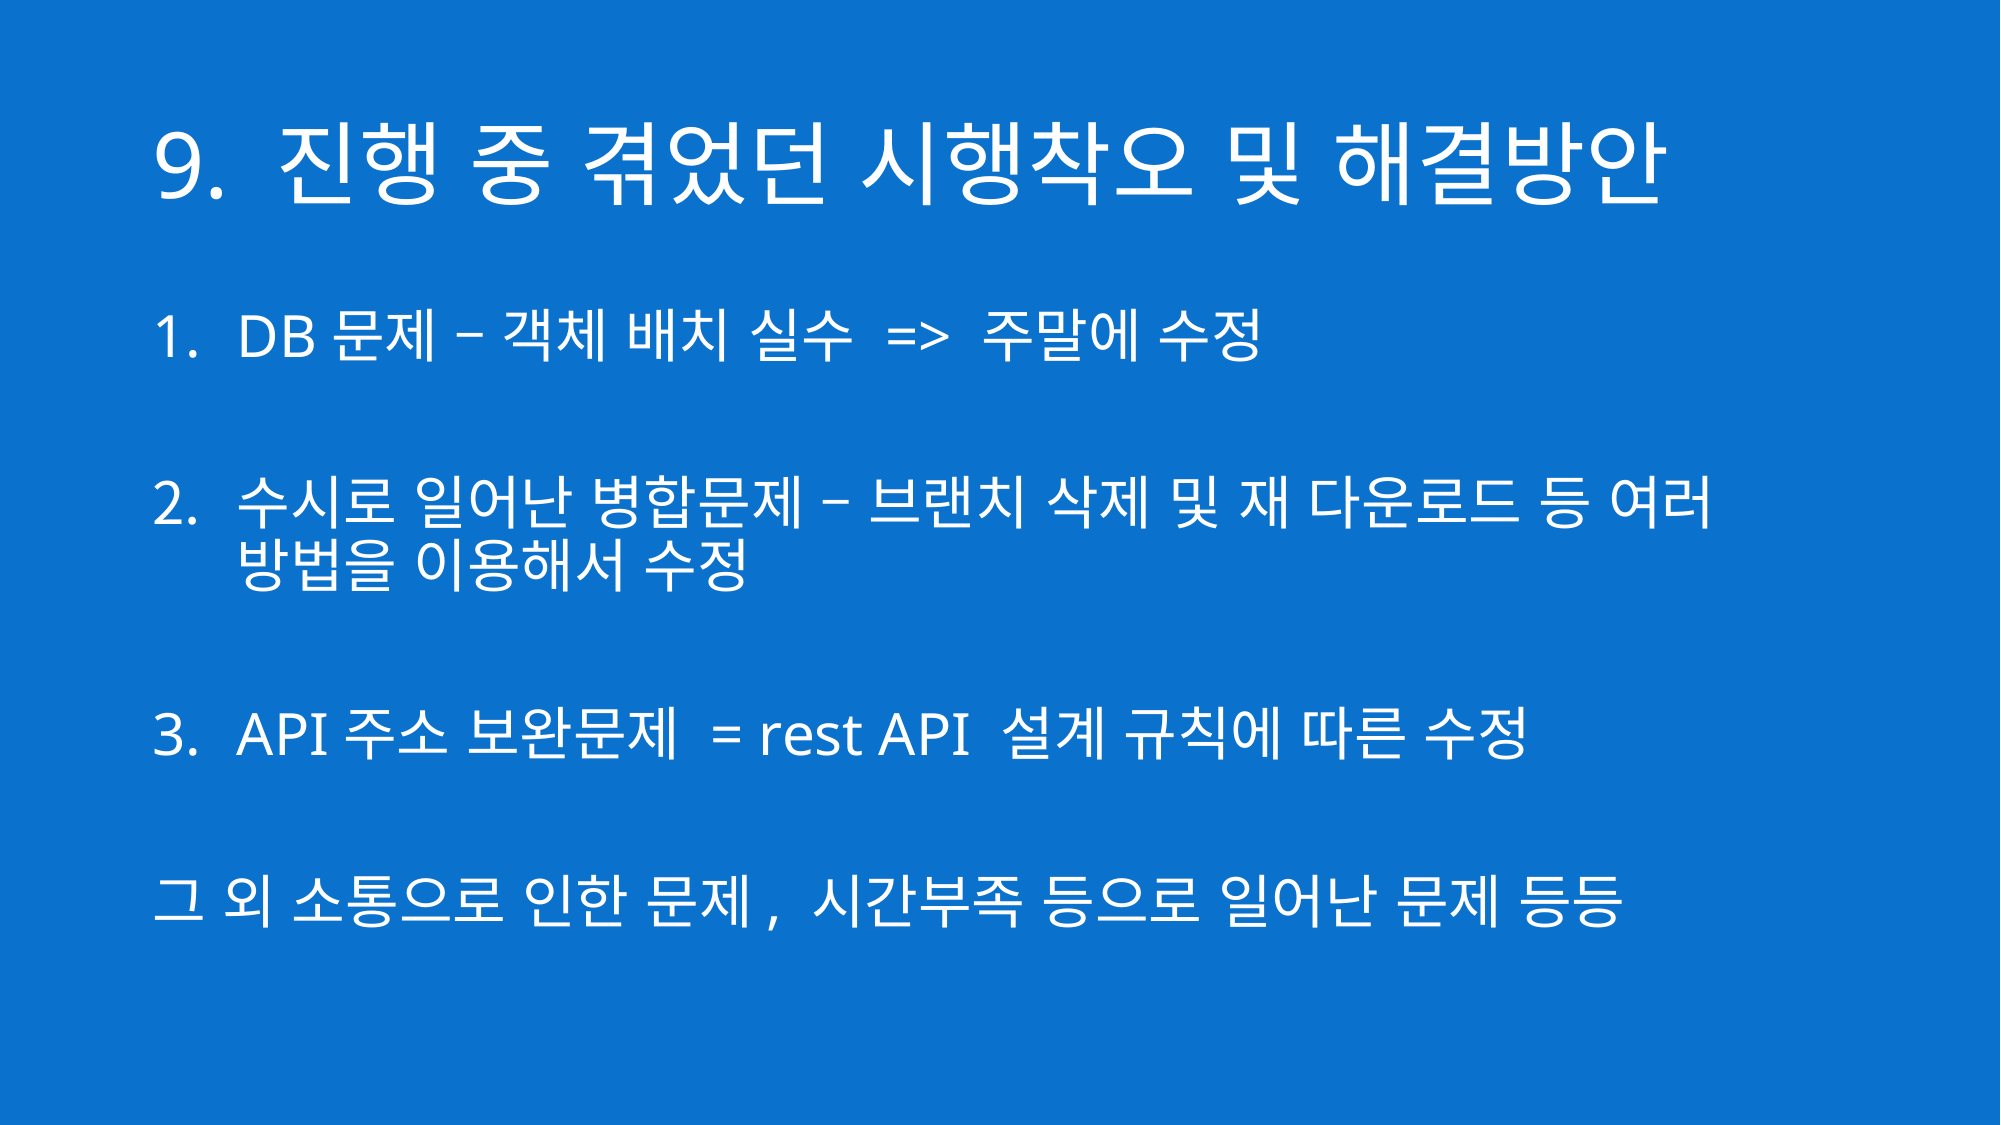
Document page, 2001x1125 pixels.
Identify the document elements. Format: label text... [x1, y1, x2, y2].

title 9. 진행 중 겪었던 시행착오 및 해결방안 [137, 59, 1863, 278]
list DB문제 – 객체 배치 실수 => 주말에 수정 수시로 일어난 병합문제 – 브랜치 삭제 및 재 다운로드 등 여러 방법을 이용해서 수정 API주소 보완문제 = rest API 설계 규칙에 따른 수정 그 외 소통으로 인한 문제, 시간부족 등으로 일어난 문제 등등 [137, 299, 1863, 1014]
